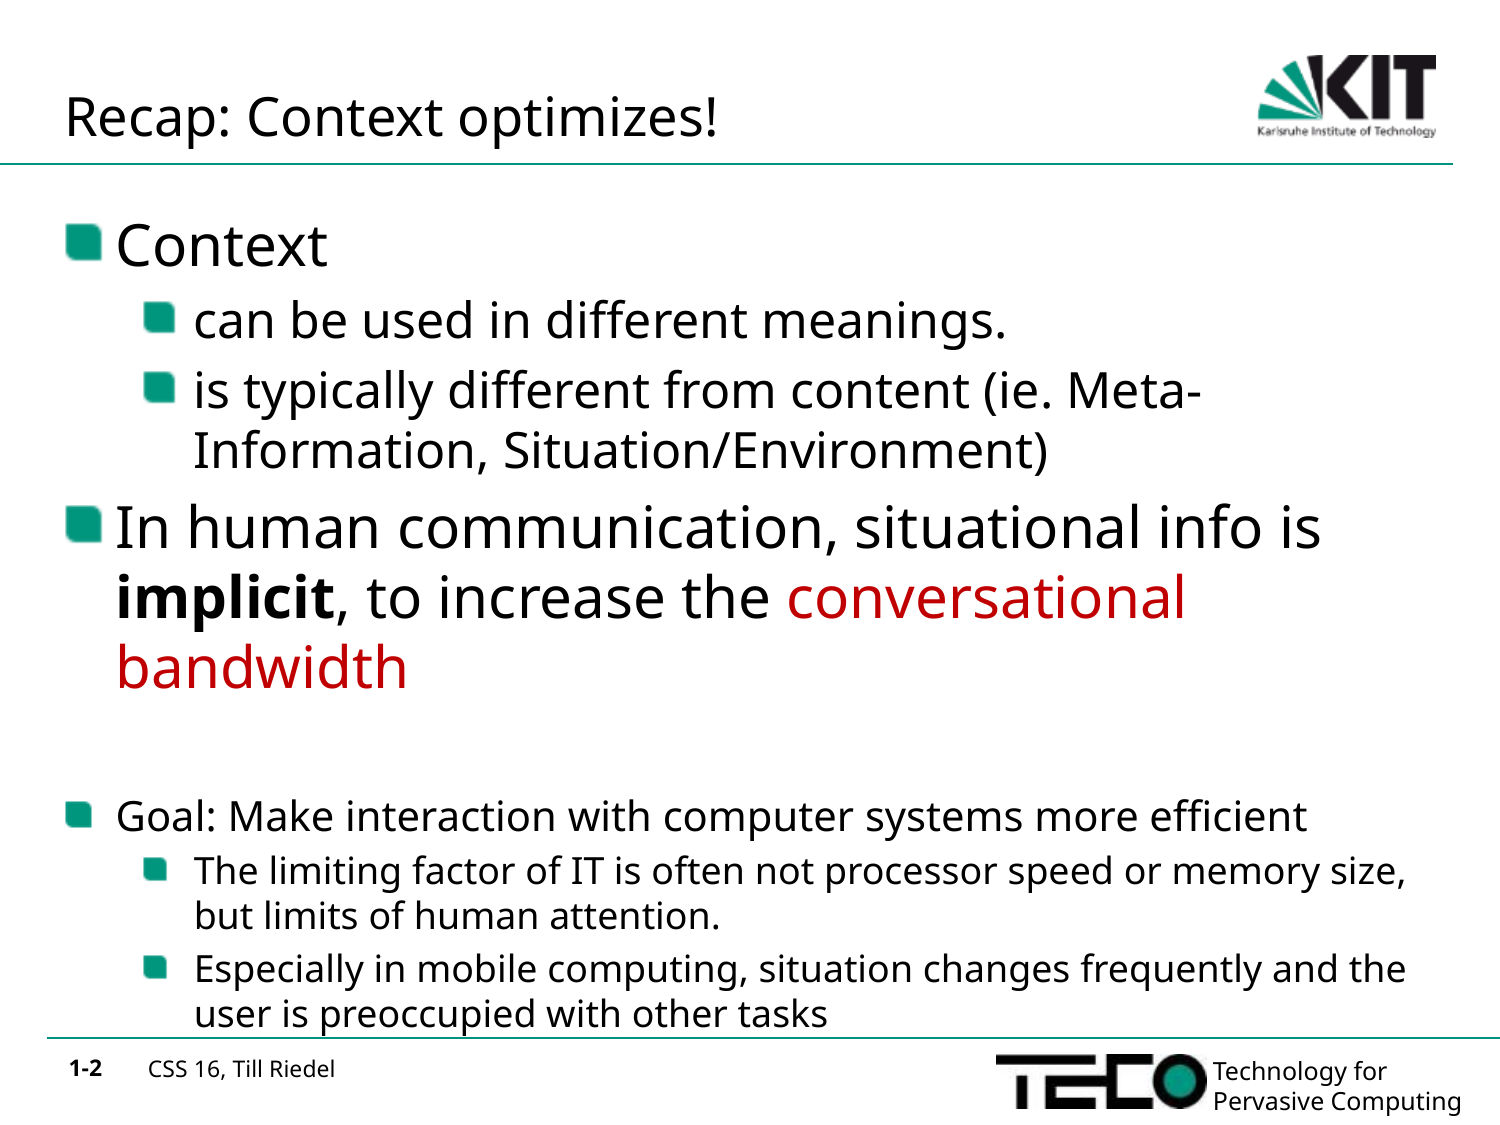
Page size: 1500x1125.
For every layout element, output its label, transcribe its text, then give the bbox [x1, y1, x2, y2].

picture [64, 800, 94, 830]
picture [142, 300, 178, 336]
list Context can be used in different meanings. is typically different from content (ie. Meta-Information, Situation/Environment) In human communication, situational info is implicit, to increase the conversational bandwidth Goal: Make interaction with computer systems more efficient The limiting factor of IT is often not processor speed or memory size, but limits of human attention. Especially in mobile computing, situation changes frequently and the user is preoccupied with other tasks [63, 207, 1436, 1029]
picture [142, 370, 178, 406]
picture [996, 1054, 1207, 1109]
picture [142, 954, 169, 981]
picture [142, 856, 169, 883]
picture [64, 504, 105, 546]
picture [1257, 55, 1436, 138]
picture [64, 222, 105, 264]
title Recap: Context optimizes! [63, 54, 1199, 148]
